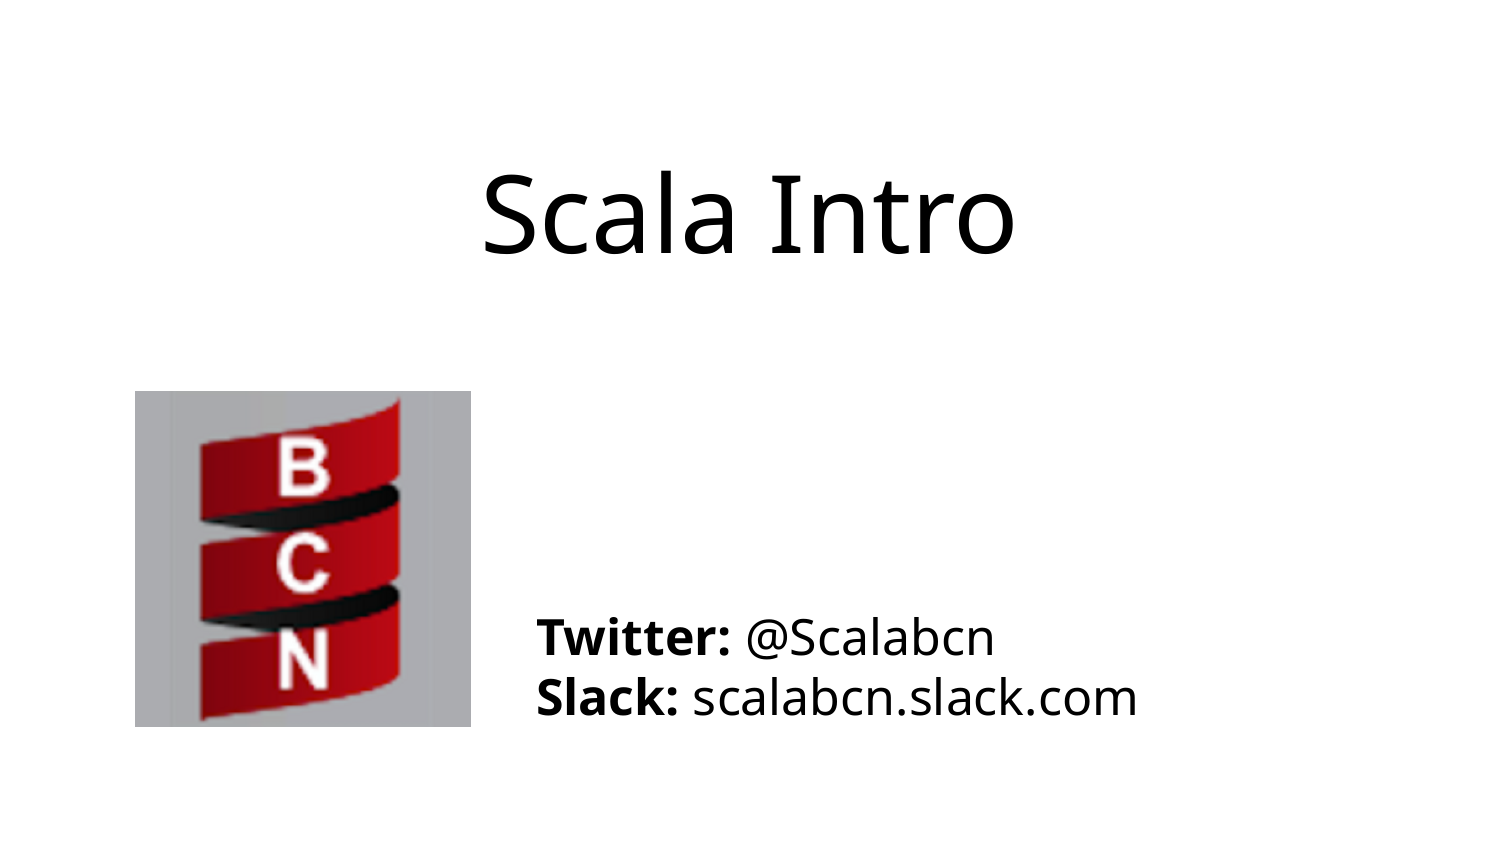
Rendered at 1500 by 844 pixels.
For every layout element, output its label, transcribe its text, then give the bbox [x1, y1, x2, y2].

text_box Twitter: @Scalabcn Slack: scalabcn.slack.com [521, 590, 1318, 727]
picture [135, 391, 471, 727]
title Scala Intro [51, 113, 1449, 291]
